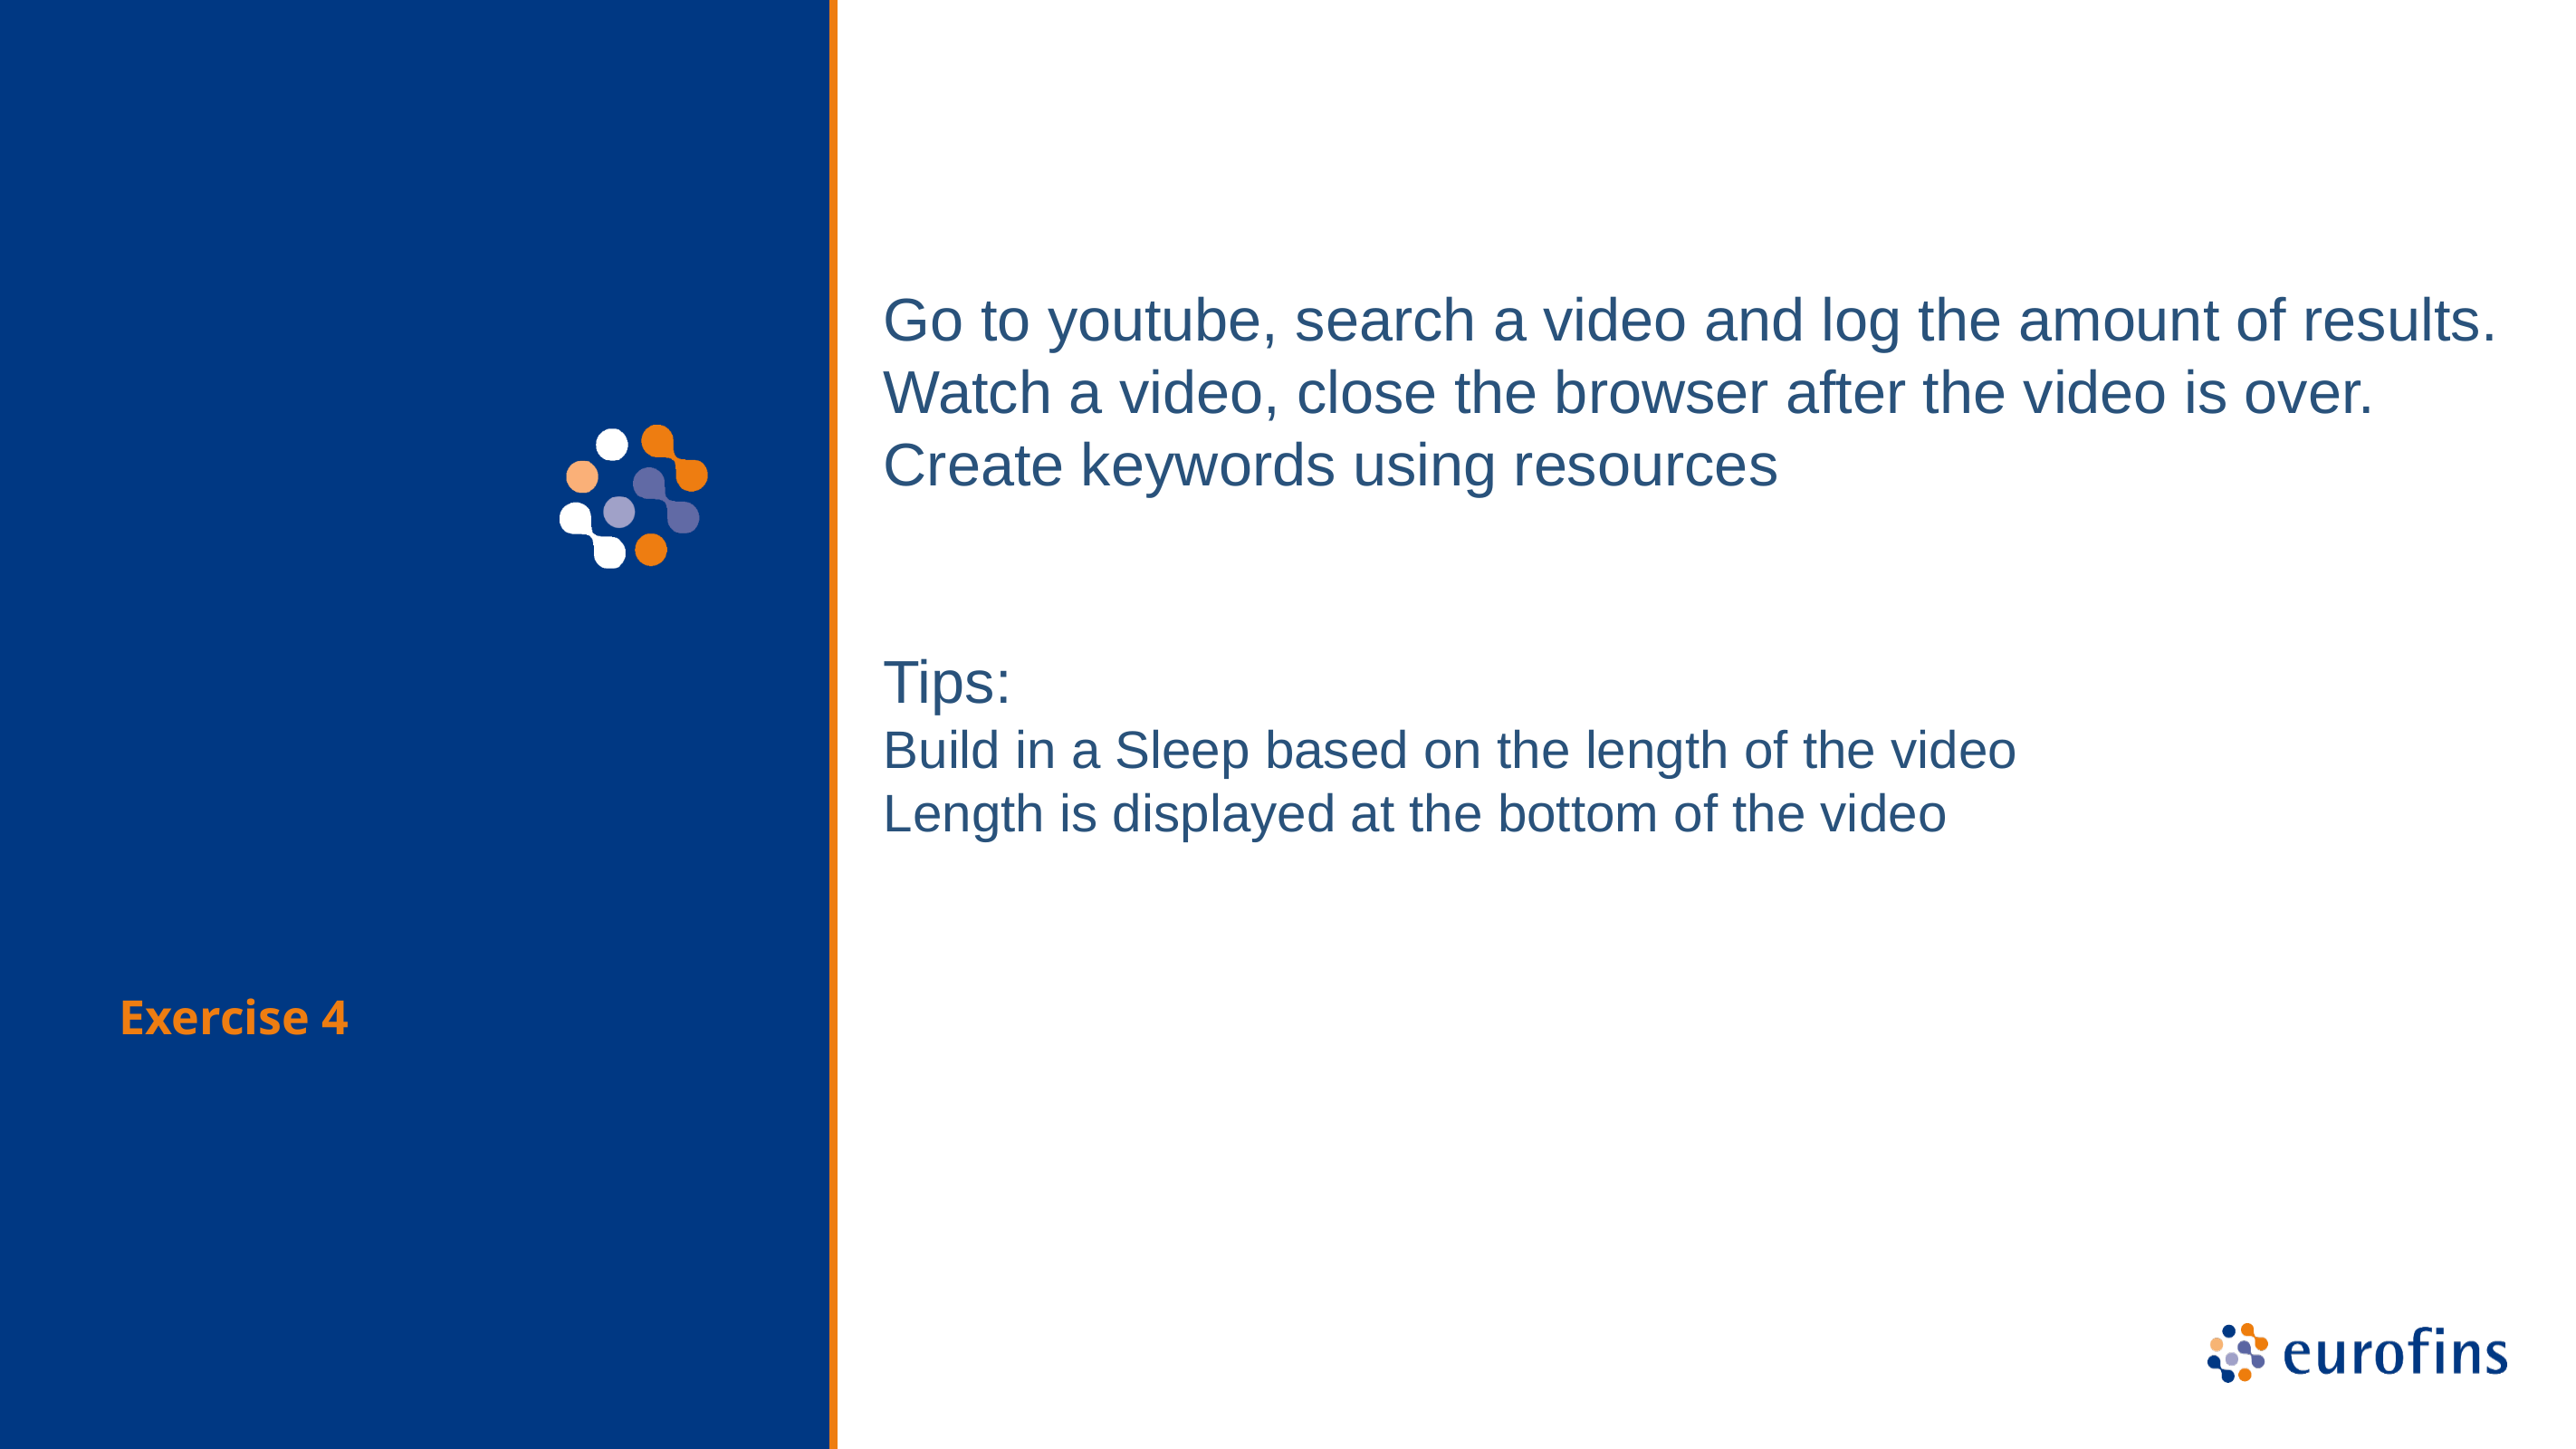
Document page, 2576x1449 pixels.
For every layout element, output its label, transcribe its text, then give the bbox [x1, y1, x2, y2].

picture [2207, 1323, 2507, 1383]
picture [560, 425, 711, 569]
list Exercise 4 [106, 981, 636, 1038]
text_box Go to youtube, search a video and log the amount of results. Watch a video, close the browser after the video is over. Create keywords using resources Tips: Build in a Sleep based on the length of the video Length is displayed at the bottom of the video [870, 129, 2540, 1281]
